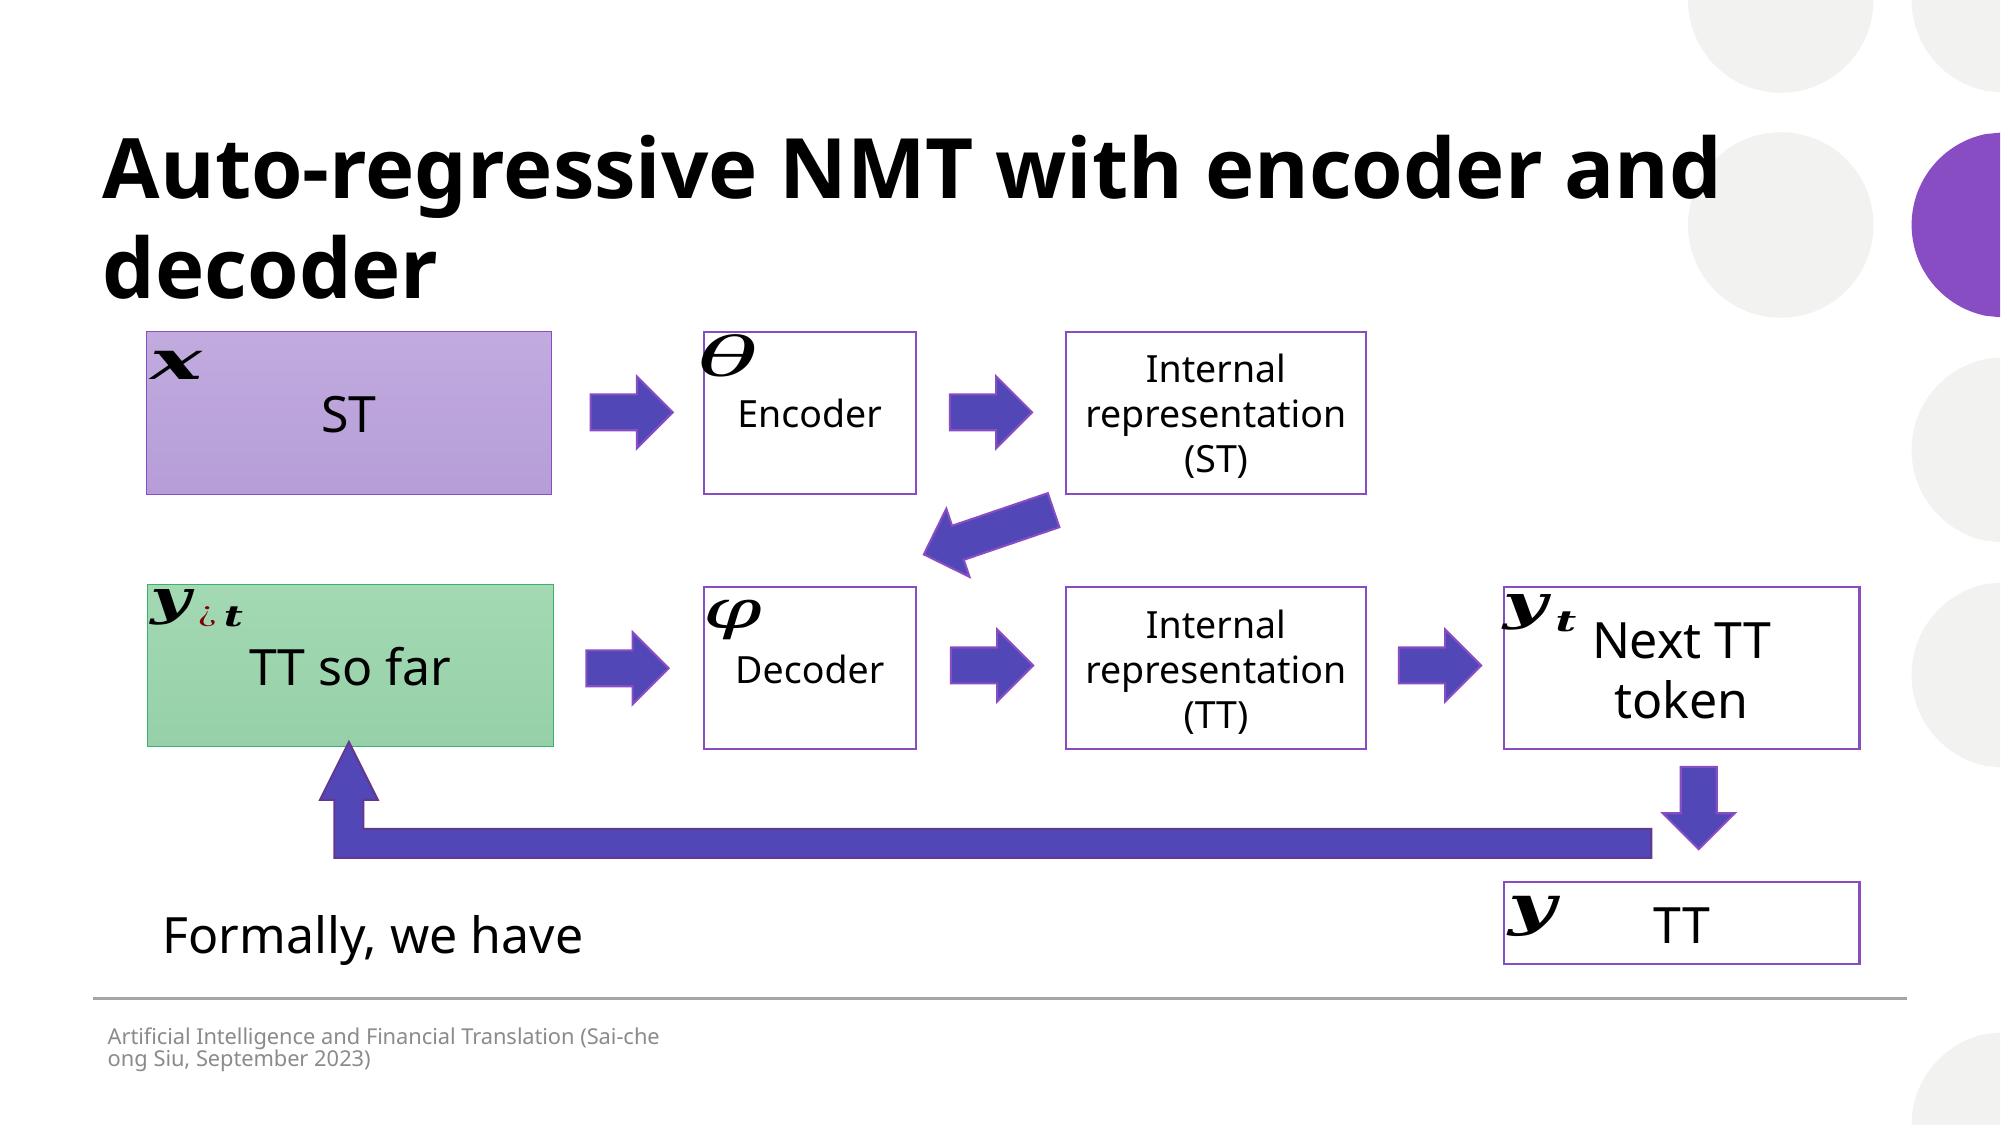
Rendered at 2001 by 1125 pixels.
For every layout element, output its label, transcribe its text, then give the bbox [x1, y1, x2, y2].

text_box [948, 373, 1034, 451]
text_box Internal representation (ST) [1065, 331, 1367, 495]
text_box [1660, 765, 1738, 851]
text_box Internal representation (TT) [1065, 586, 1367, 750]
text_box Next TT token [1503, 586, 1861, 750]
text_box TT [1503, 881, 1861, 965]
text_box [922, 491, 1061, 579]
text_box ST [146, 331, 552, 495]
text_box [585, 629, 671, 707]
text_box TT so far [147, 584, 554, 747]
text_box [949, 627, 1035, 704]
text_box Decoder [703, 586, 917, 750]
text_box Encoder [703, 331, 917, 495]
text_box [318, 739, 1653, 859]
footer Artificial Intelligence and Financial Translation (Sai-cheong Siu, September 2023) [92, 1007, 685, 1068]
text_box [589, 373, 675, 451]
text_box [1397, 627, 1483, 704]
title Auto-regressive NMT with encoder and decoder [87, 108, 1744, 907]
